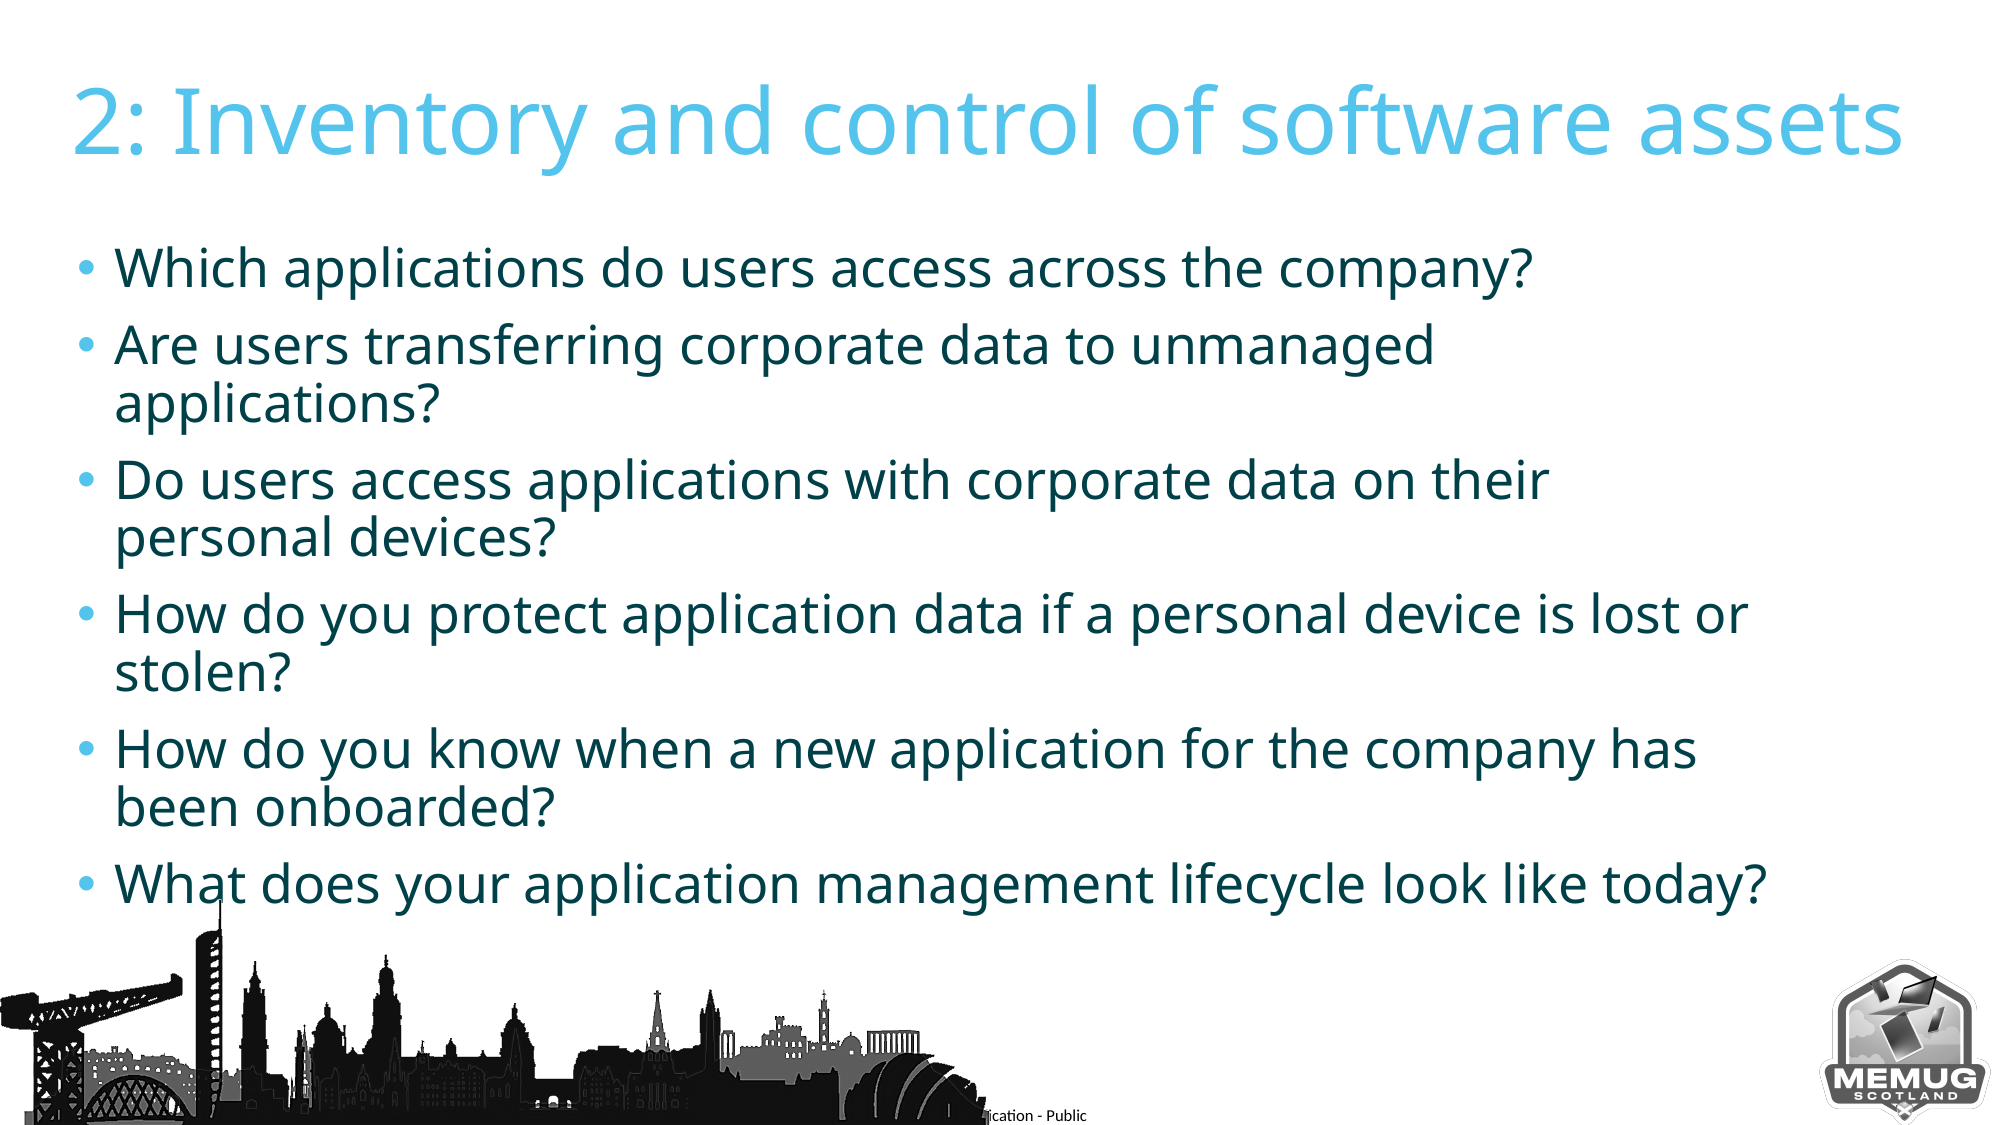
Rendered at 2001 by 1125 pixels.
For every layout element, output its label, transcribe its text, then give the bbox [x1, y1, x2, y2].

picture [1799, 937, 2000, 1125]
title 2: Inventory and control of software assets [56, 16, 1943, 234]
list Which applications do users access across the company? Are users transferring corporate data to unmanaged applications? Do users access applications with corporate data on their personal devices? How do you protect application data if a personal device is lost or stolen? How do you know when a new application for the company has been onboarded? What does your application management lifecycle look like today? [62, 233, 1788, 948]
picture [0, 880, 1024, 1125]
